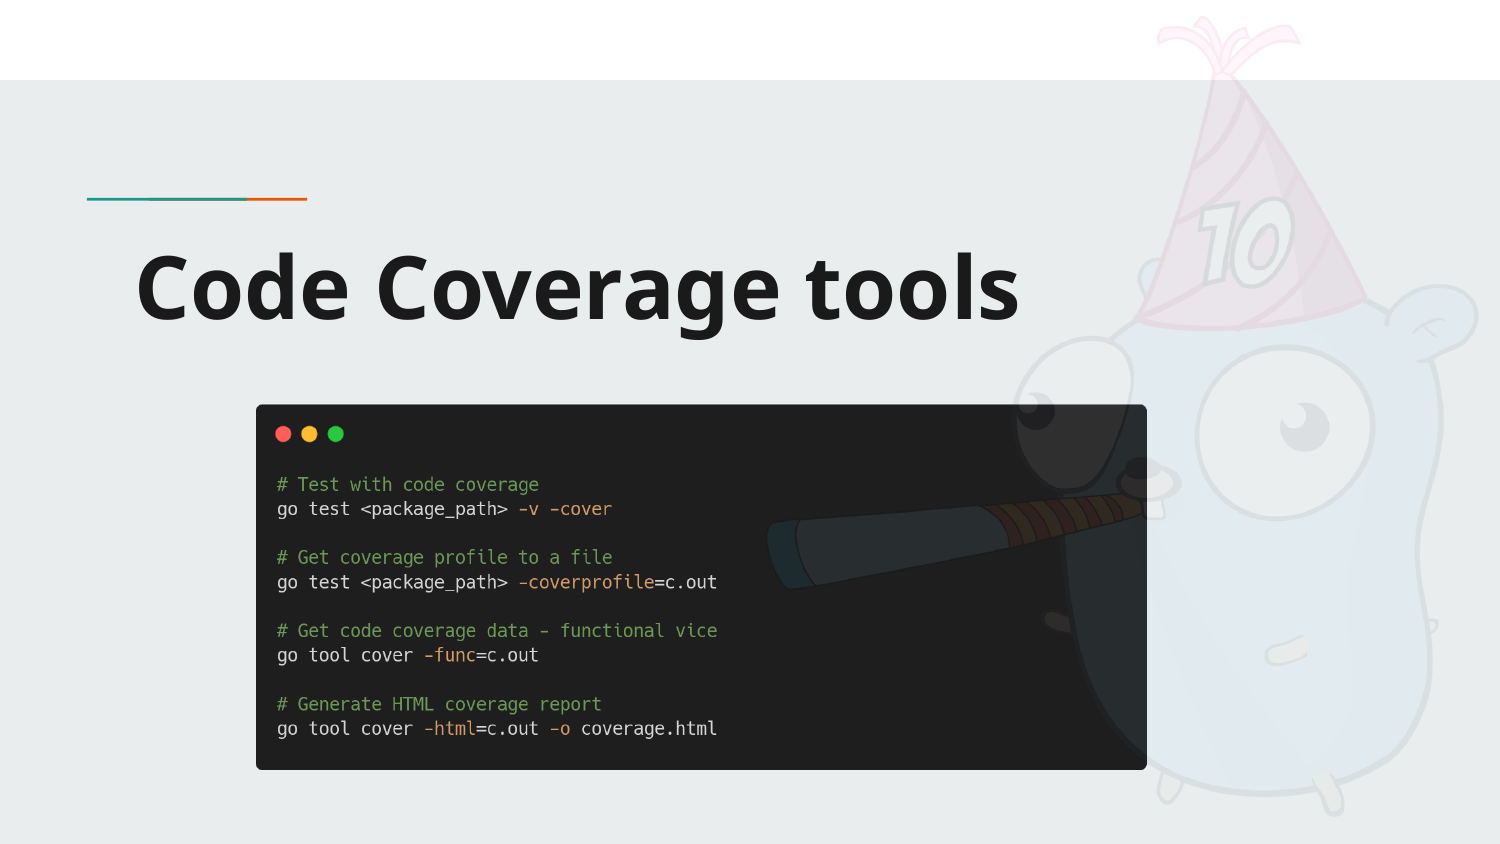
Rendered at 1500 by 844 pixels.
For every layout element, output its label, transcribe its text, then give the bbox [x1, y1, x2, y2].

title Code Coverage tools [119, 216, 715, 490]
picture [181, 0, 1500, 844]
